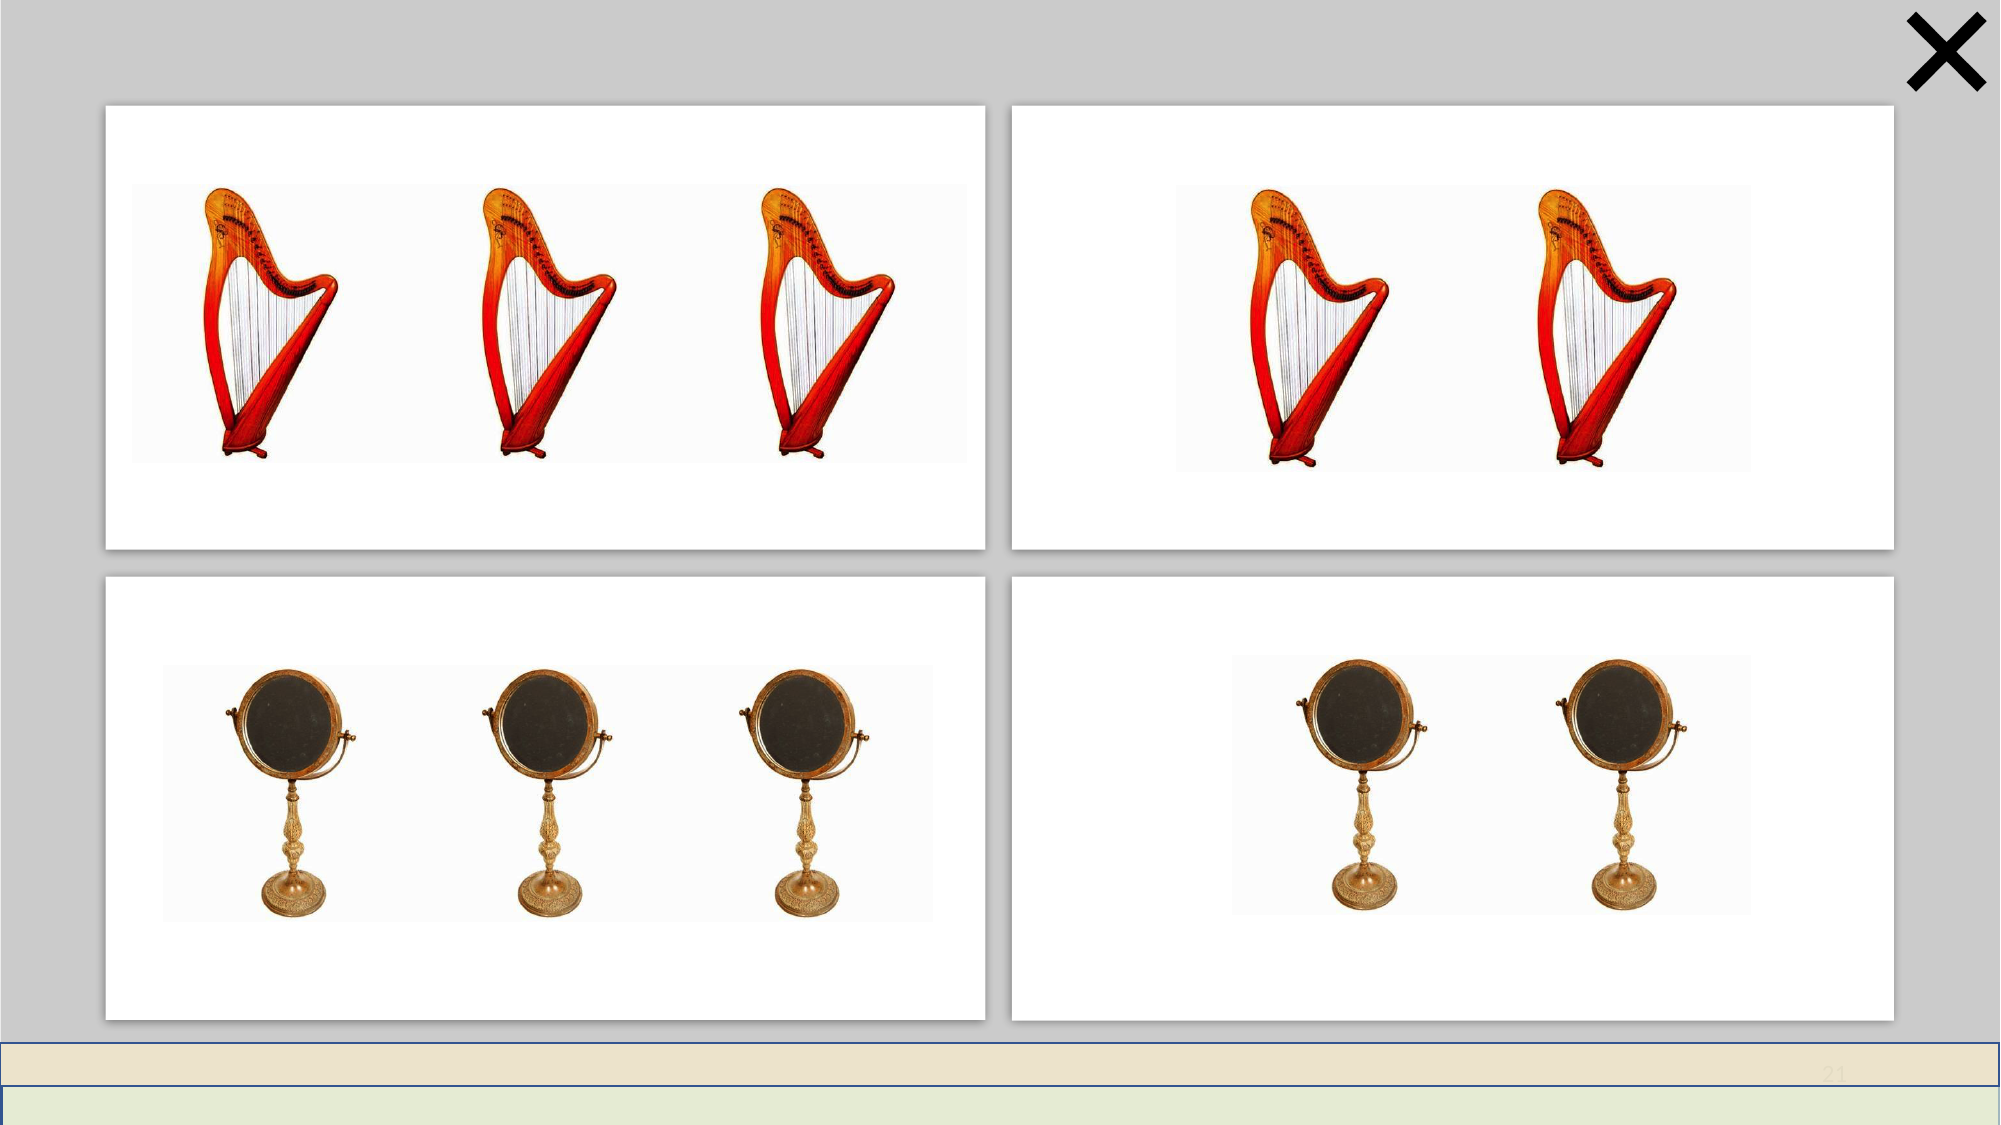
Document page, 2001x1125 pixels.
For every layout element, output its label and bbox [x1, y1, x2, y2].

text_box [104, 576, 986, 1021]
picture [1232, 655, 1751, 915]
picture [1892, 0, 2000, 106]
picture [163, 665, 934, 923]
text_box [1011, 104, 1895, 551]
text_box [104, 104, 986, 551]
text_box [1011, 576, 1895, 1022]
picture [1176, 185, 1751, 473]
text_box [0, 0, 2000, 1042]
text_box [0, 1085, 2000, 1125]
text_box [0, 1042, 2000, 1085]
picture [132, 184, 967, 463]
